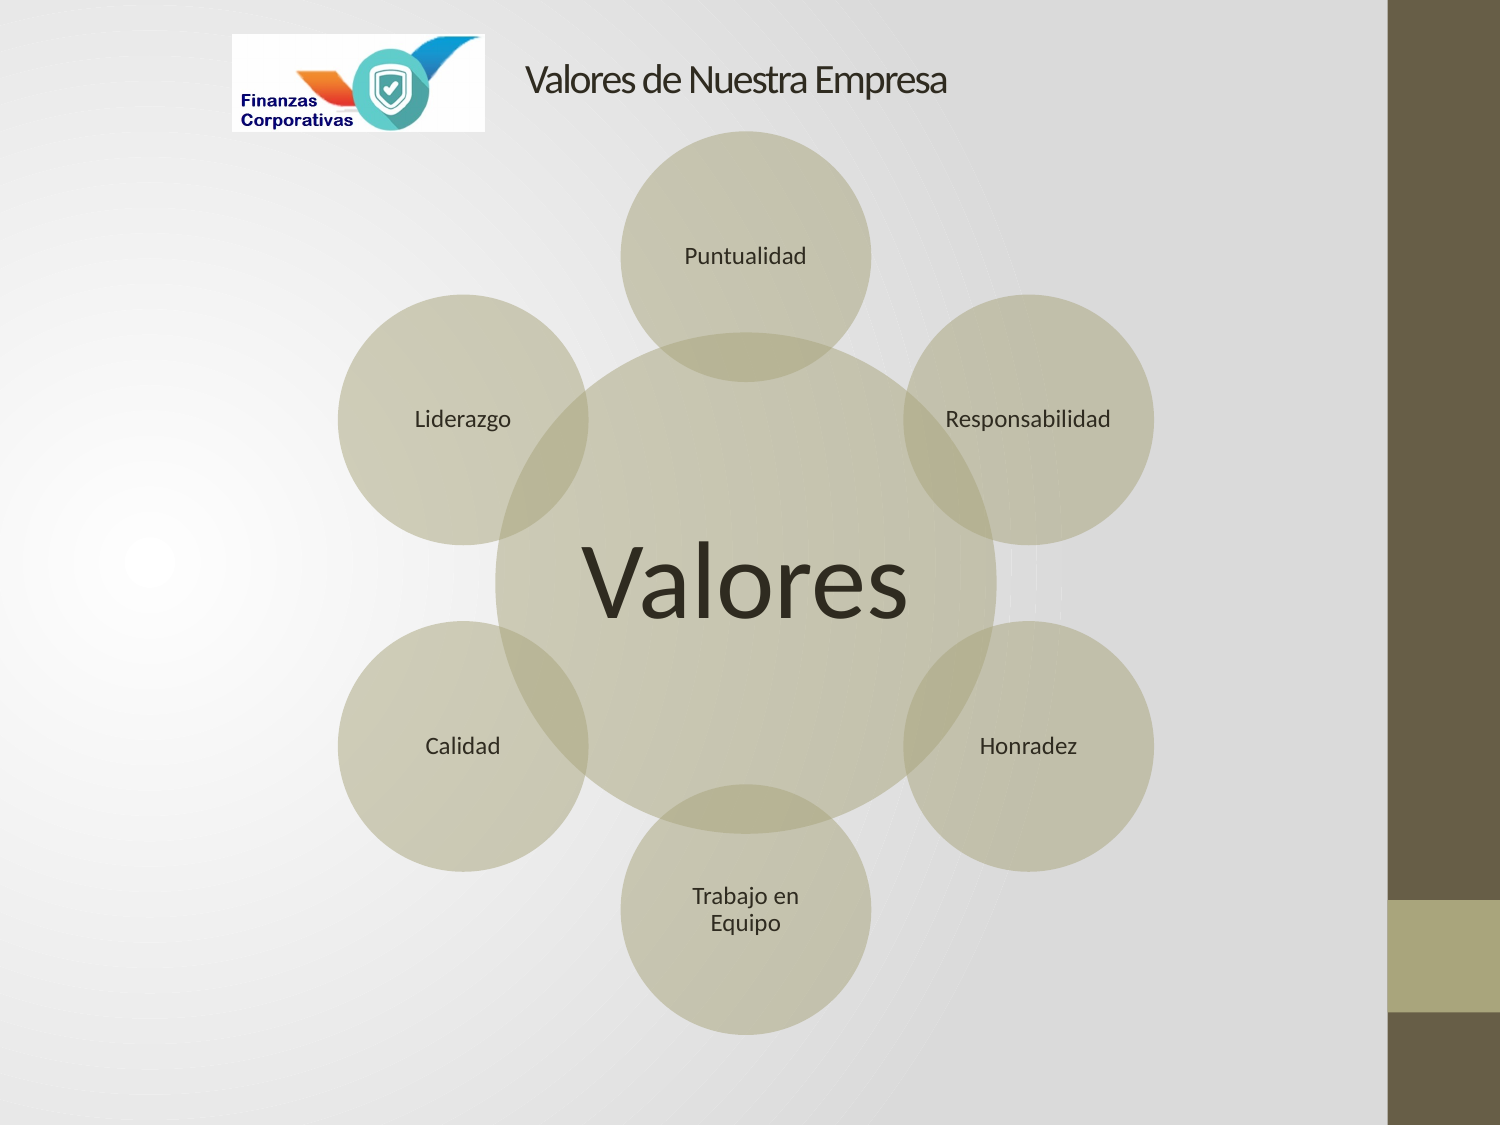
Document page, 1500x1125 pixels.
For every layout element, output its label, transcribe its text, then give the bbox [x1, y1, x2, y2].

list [17, 130, 1475, 1036]
title Valores de Nuestra Empresa [510, 0, 982, 122]
picture [232, 34, 485, 132]
